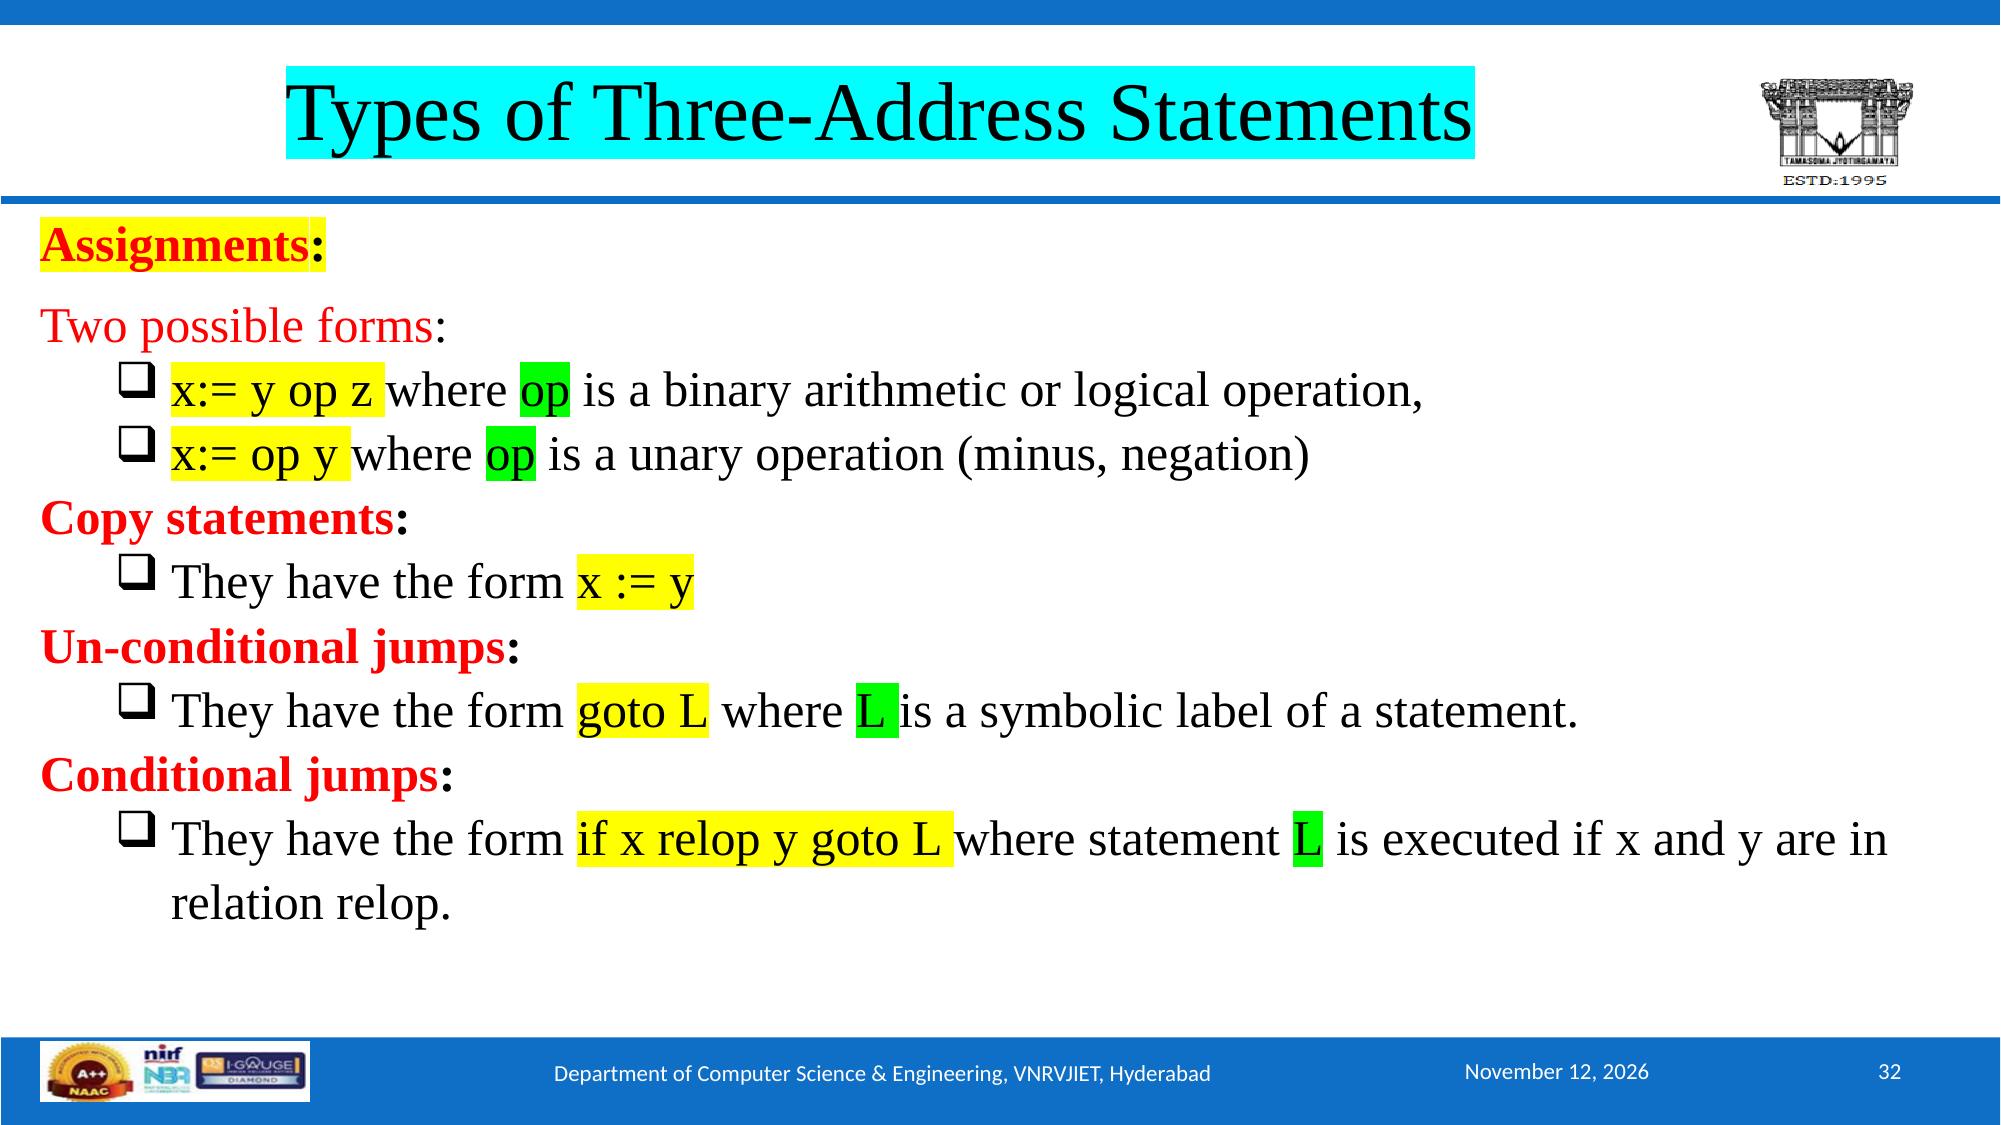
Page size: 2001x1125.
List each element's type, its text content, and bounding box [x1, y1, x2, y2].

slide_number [1449, 1040, 1734, 1100]
footer Department of Computer Science & Engineering, VNRVJIET, Hyderabad [333, 1041, 1434, 1102]
text_box Types of Three-Address Statements [270, 50, 1588, 165]
picture [40, 1041, 310, 1102]
slide_number 32 [1749, 1040, 1917, 1100]
text_box Assignments: Two possible forms: x:= y op z where op is a binary arithmetic or logical operation, x:= op y where op is a unary operation (minus, negation) Copy statements: They have the form x := y Un-conditional jumps: They have the form goto L where L is a symbolic label of a statement. Conditional jumps: They have the form if x relop y goto L where statement L is executed if x and y are in relation relop. [24, 199, 1938, 938]
picture [1749, 70, 1934, 194]
